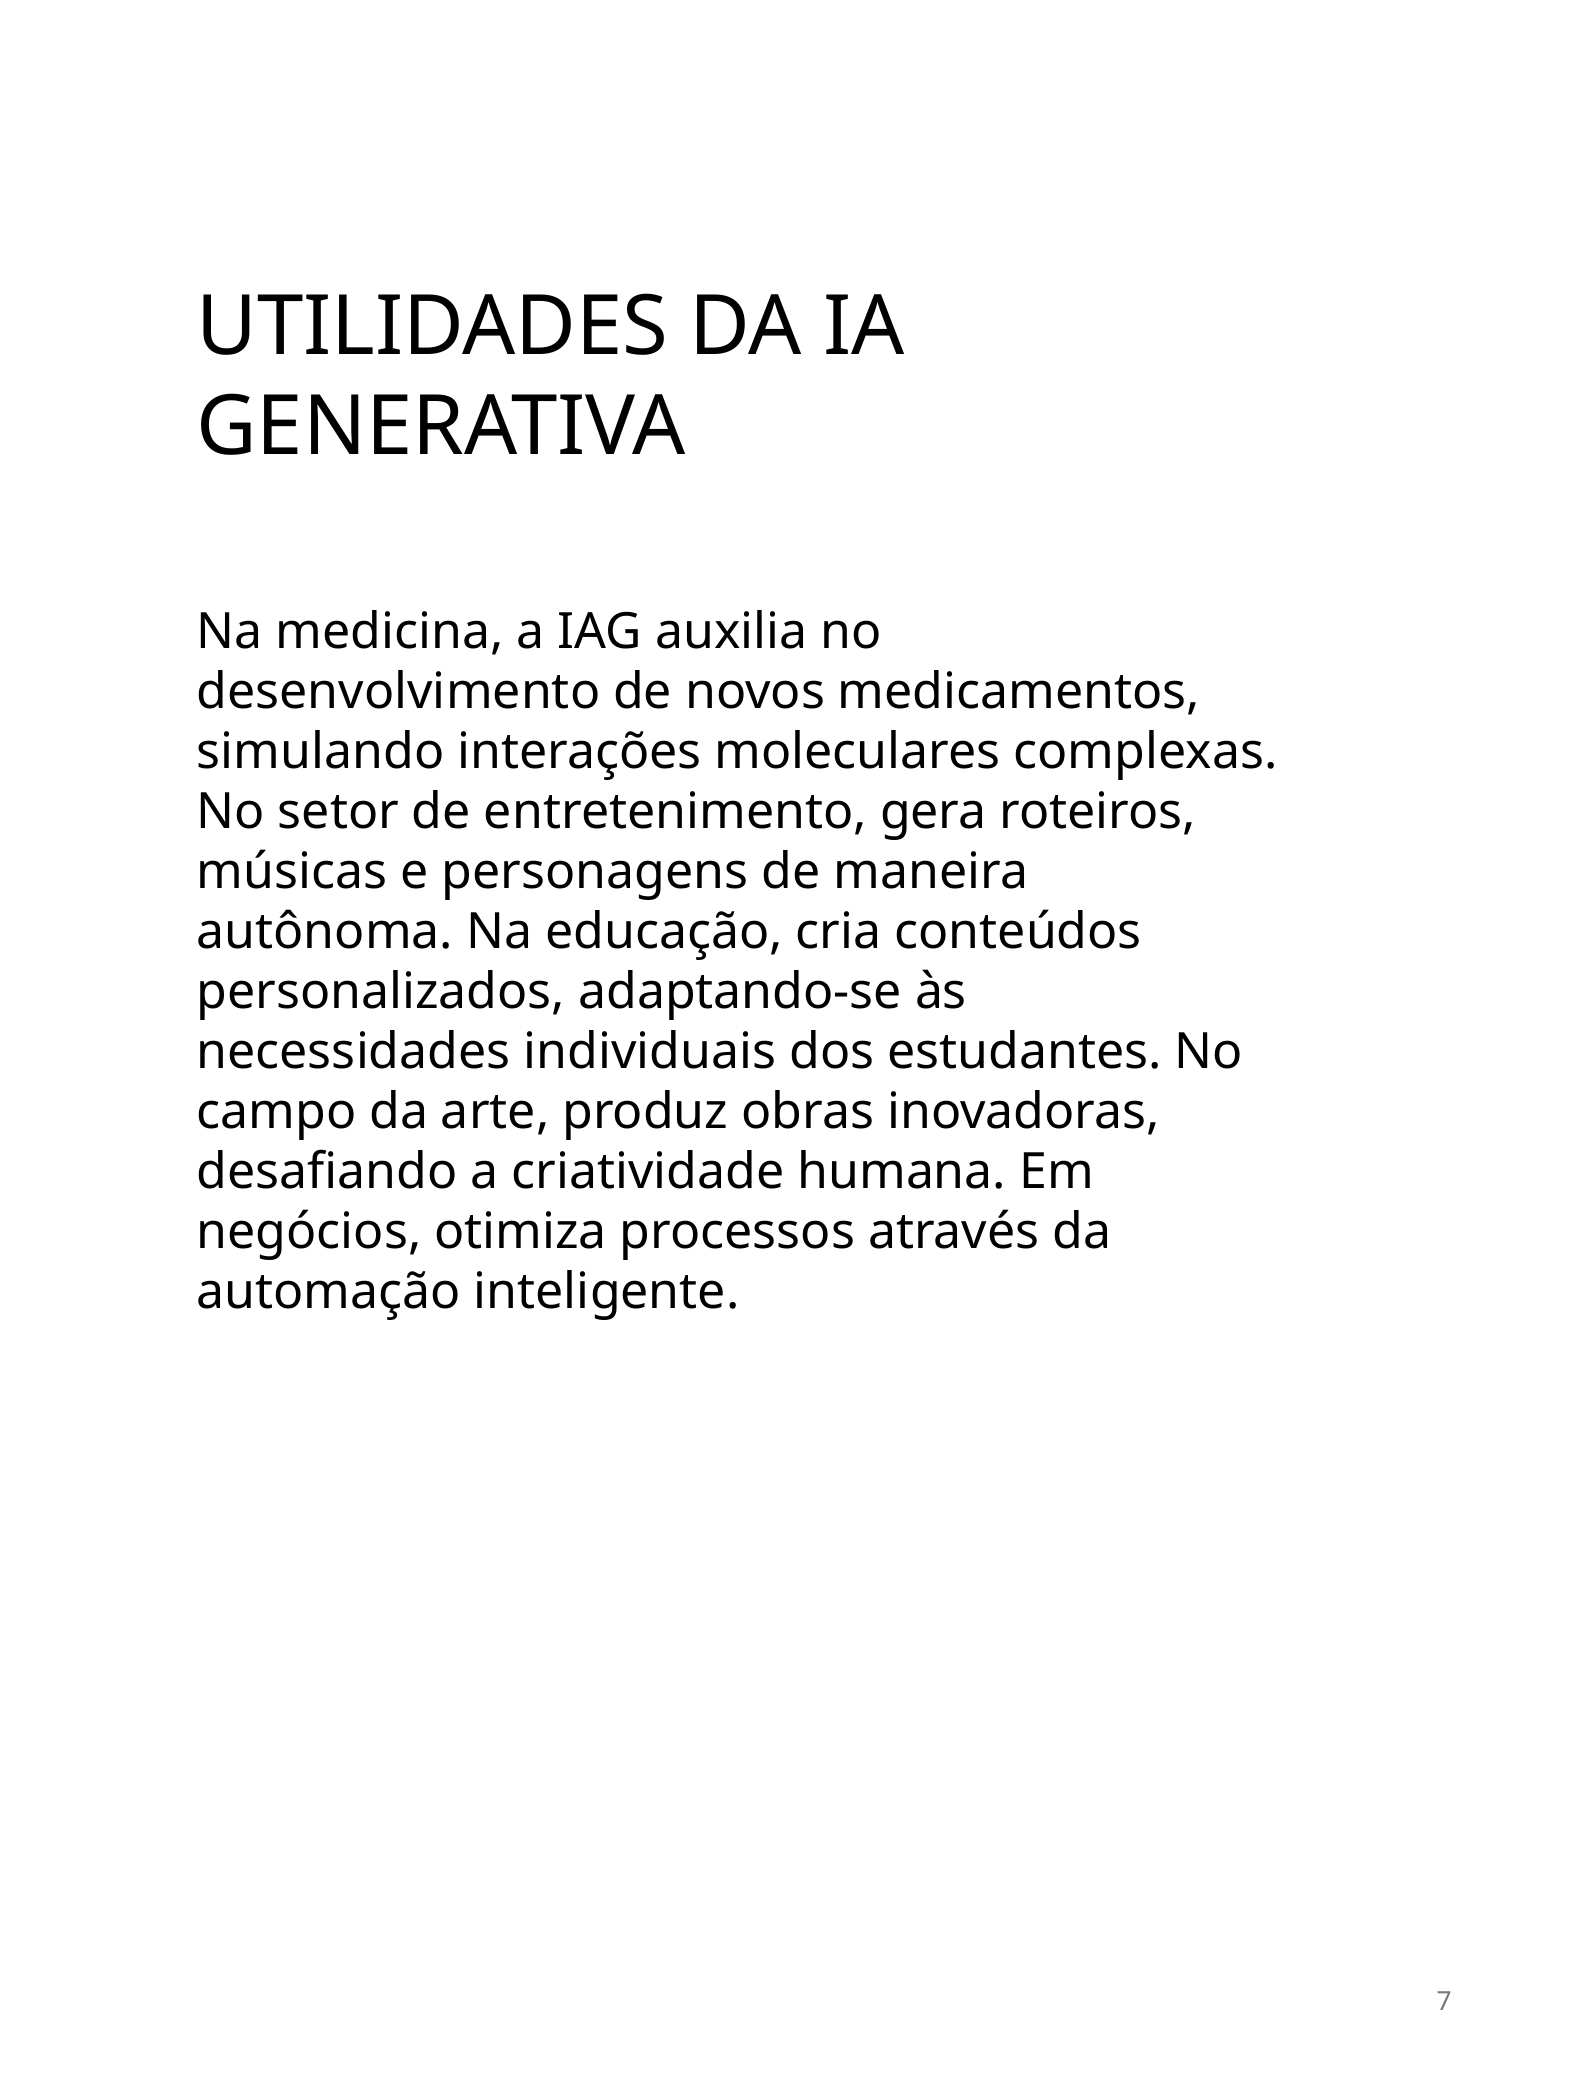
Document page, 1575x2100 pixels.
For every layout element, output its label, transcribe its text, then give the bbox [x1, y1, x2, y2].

slide_number 7 [1112, 1946, 1467, 2059]
text_box Na medicina, a IAG auxilia no desenvolvimento de novos medicamentos, simulando interações moleculares complexas. No setor de entretenimento, gera roteiros, músicas e personagens de maneira autônoma. Na educação, cria conteúdos personalizados, adaptando-se às necessidades individuais dos estudantes. No campo da arte, produz obras inovadoras, desafiando a criatividade humana. Em negócios, otimiza processos através da automação inteligente. [181, 590, 1300, 1326]
text_box UTILIDADES DA IA GENERATIVA [181, 263, 1241, 479]
